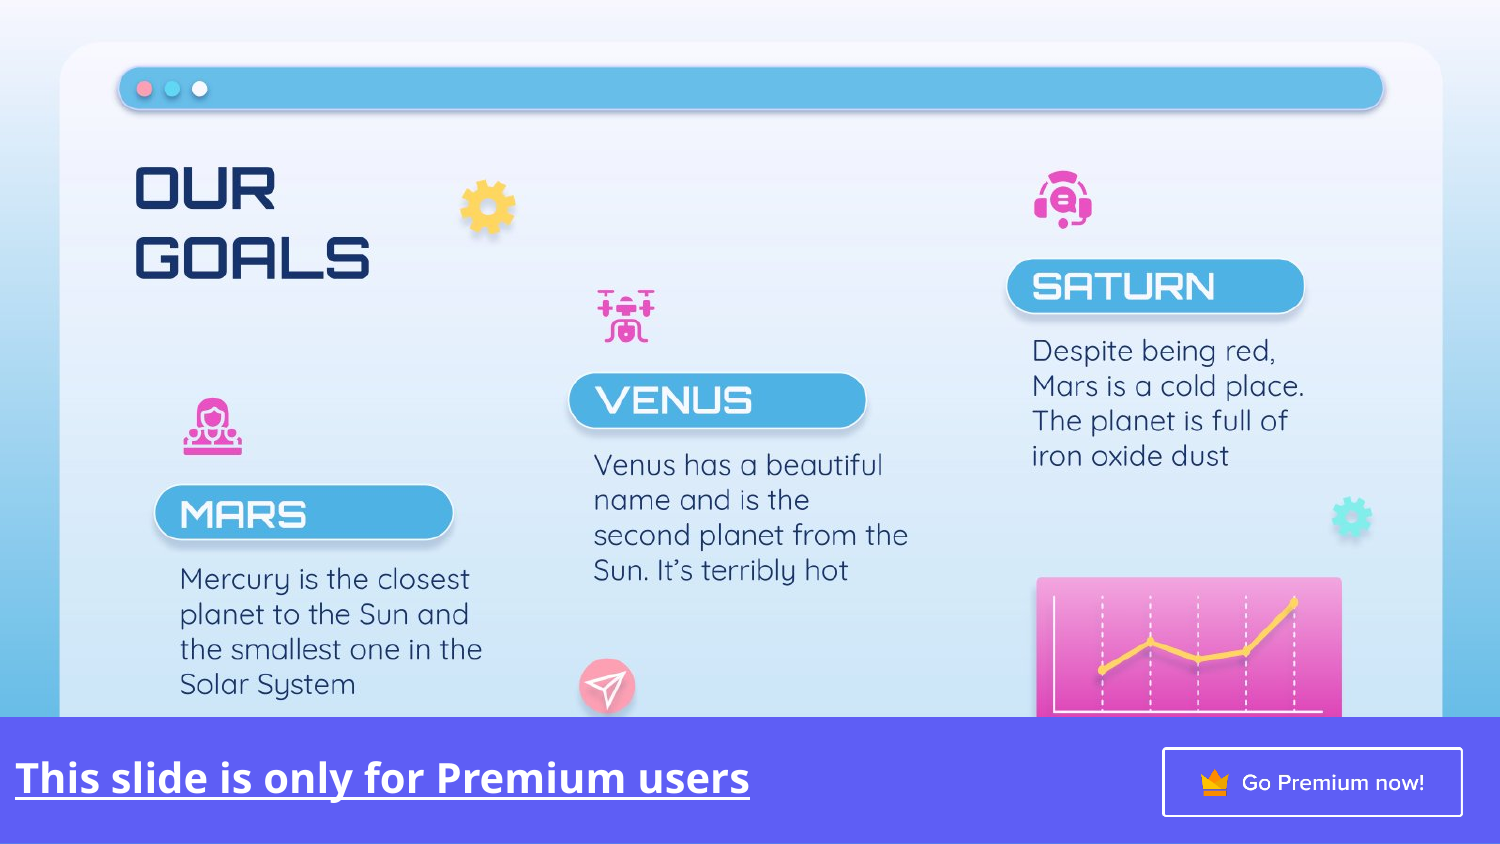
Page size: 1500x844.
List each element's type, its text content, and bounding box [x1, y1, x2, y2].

picture [0, 0, 1500, 717]
picture [1162, 747, 1463, 817]
text_box This slide is only for Premium users [0, 717, 1500, 844]
